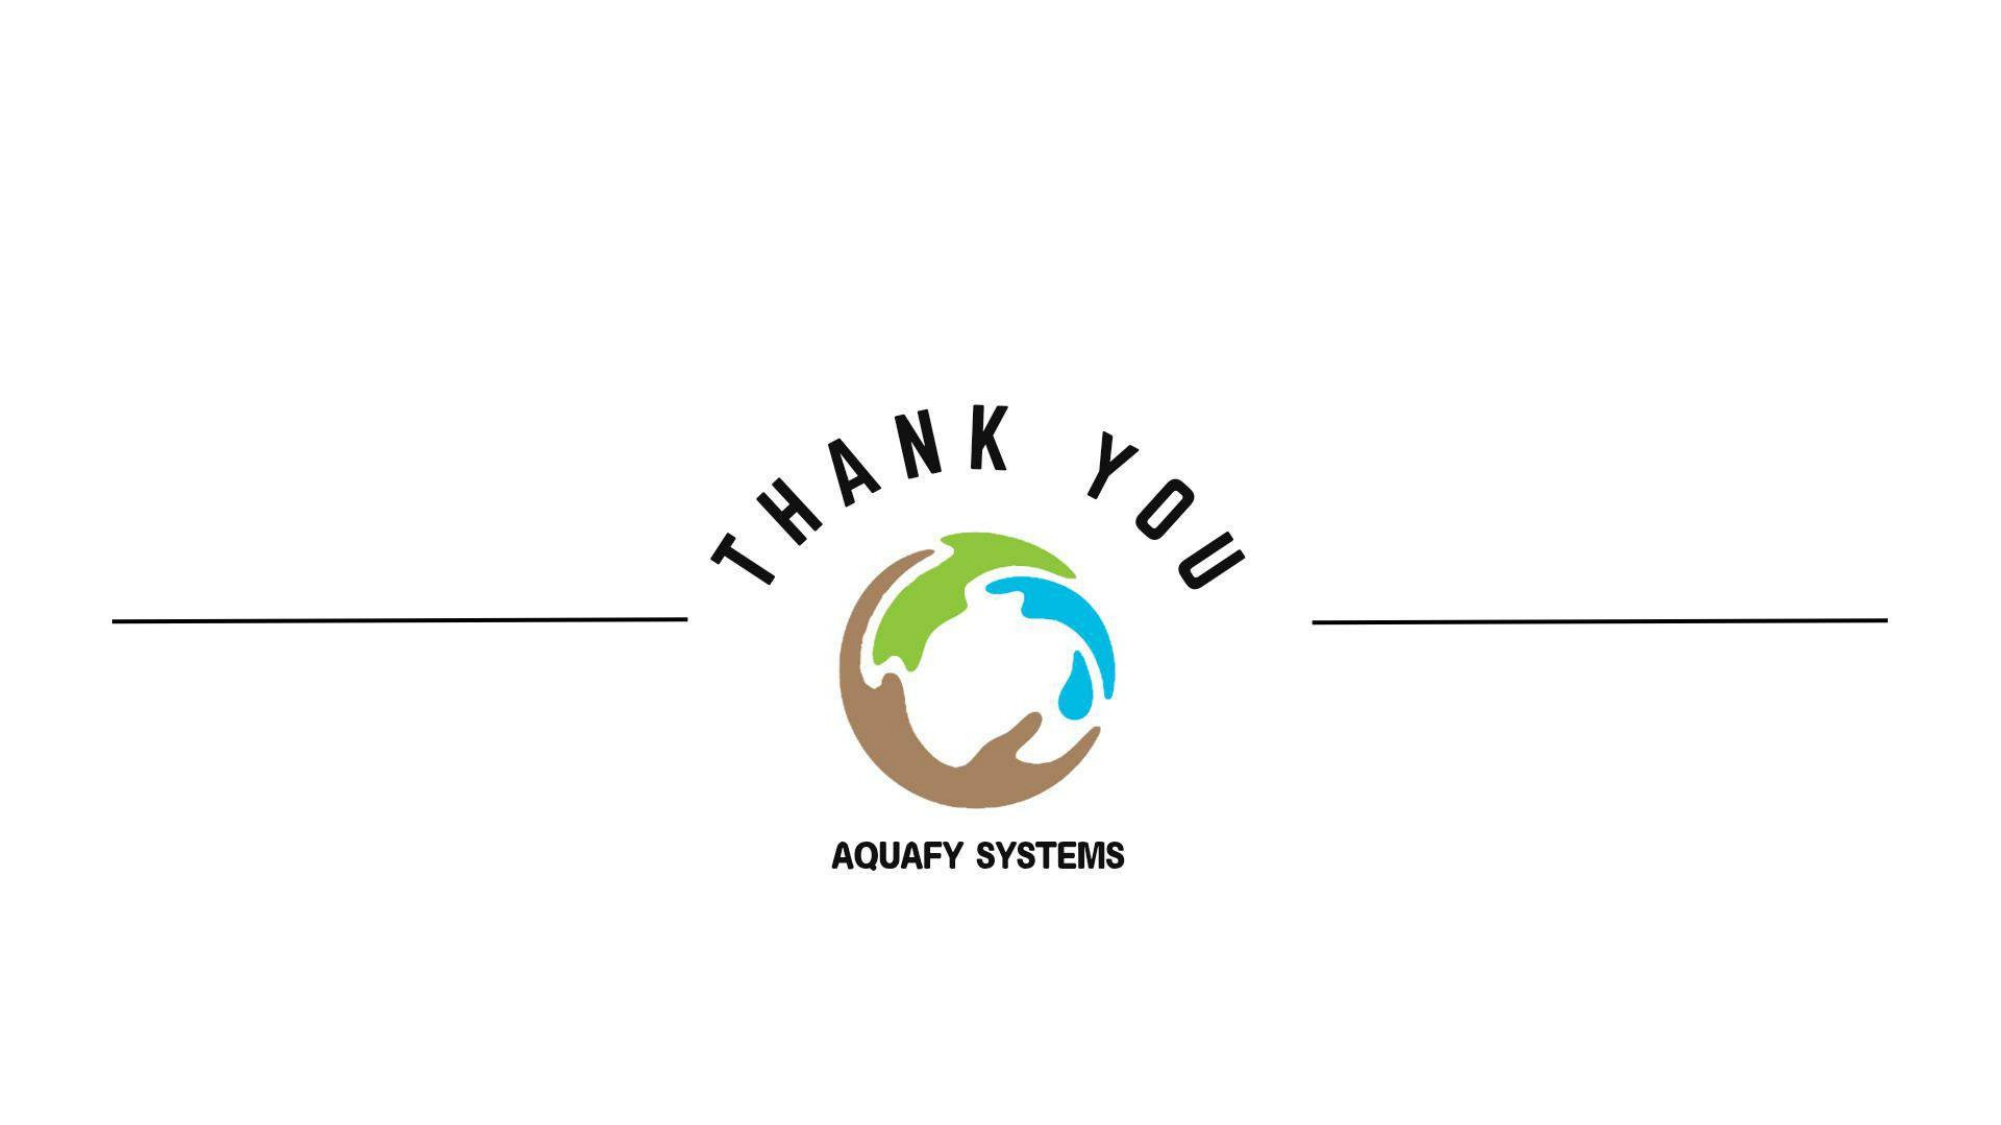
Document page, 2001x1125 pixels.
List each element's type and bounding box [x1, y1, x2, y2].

picture [107, 399, 1892, 876]
